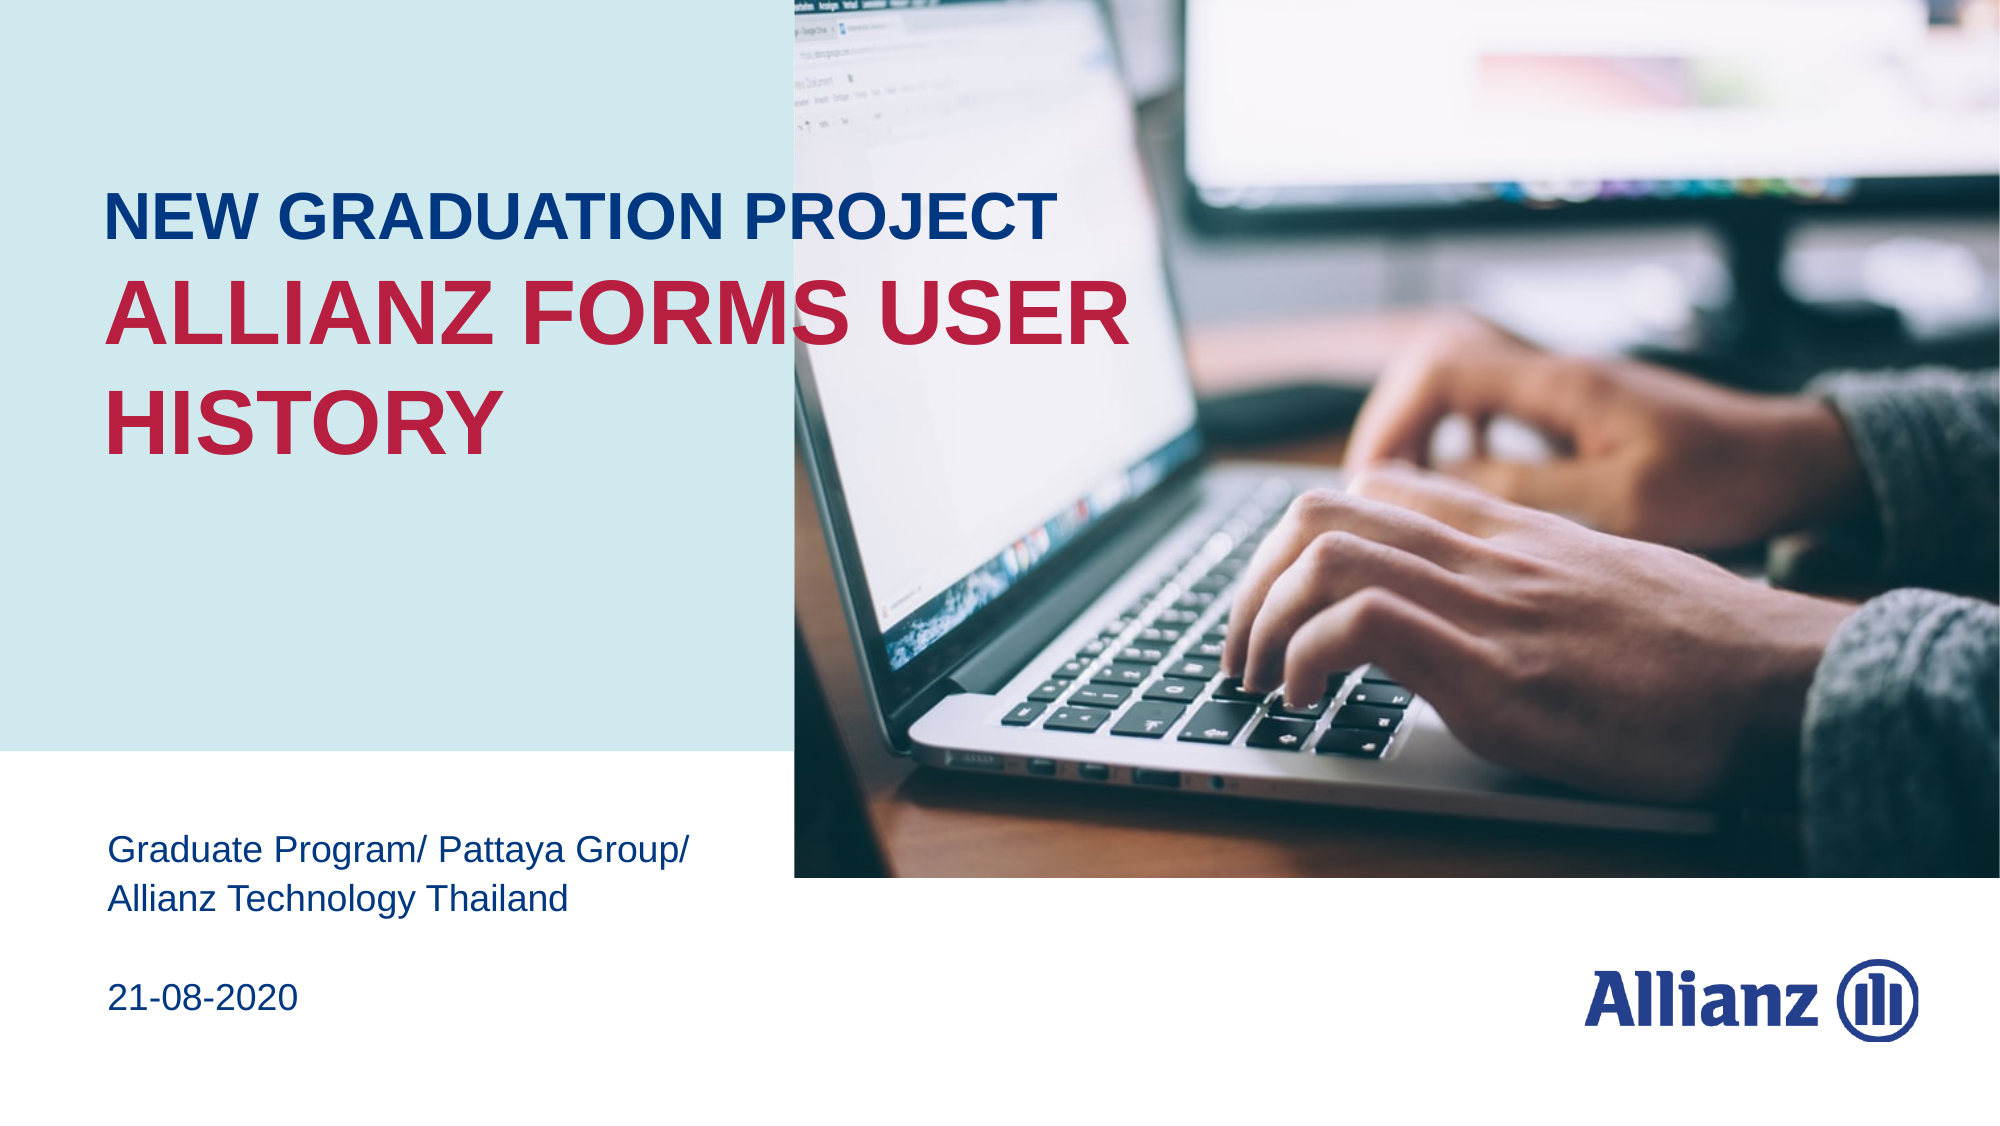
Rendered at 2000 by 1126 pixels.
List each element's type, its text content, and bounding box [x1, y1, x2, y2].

title New graduation Project Allianz forms user history [103, 125, 788, 622]
picture [794, 0, 2000, 878]
text_box [0, 0, 791, 754]
list Graduate Program/ Pattaya Group/ Allianz Technology Thailand 21-08-2020 [107, 825, 775, 1126]
